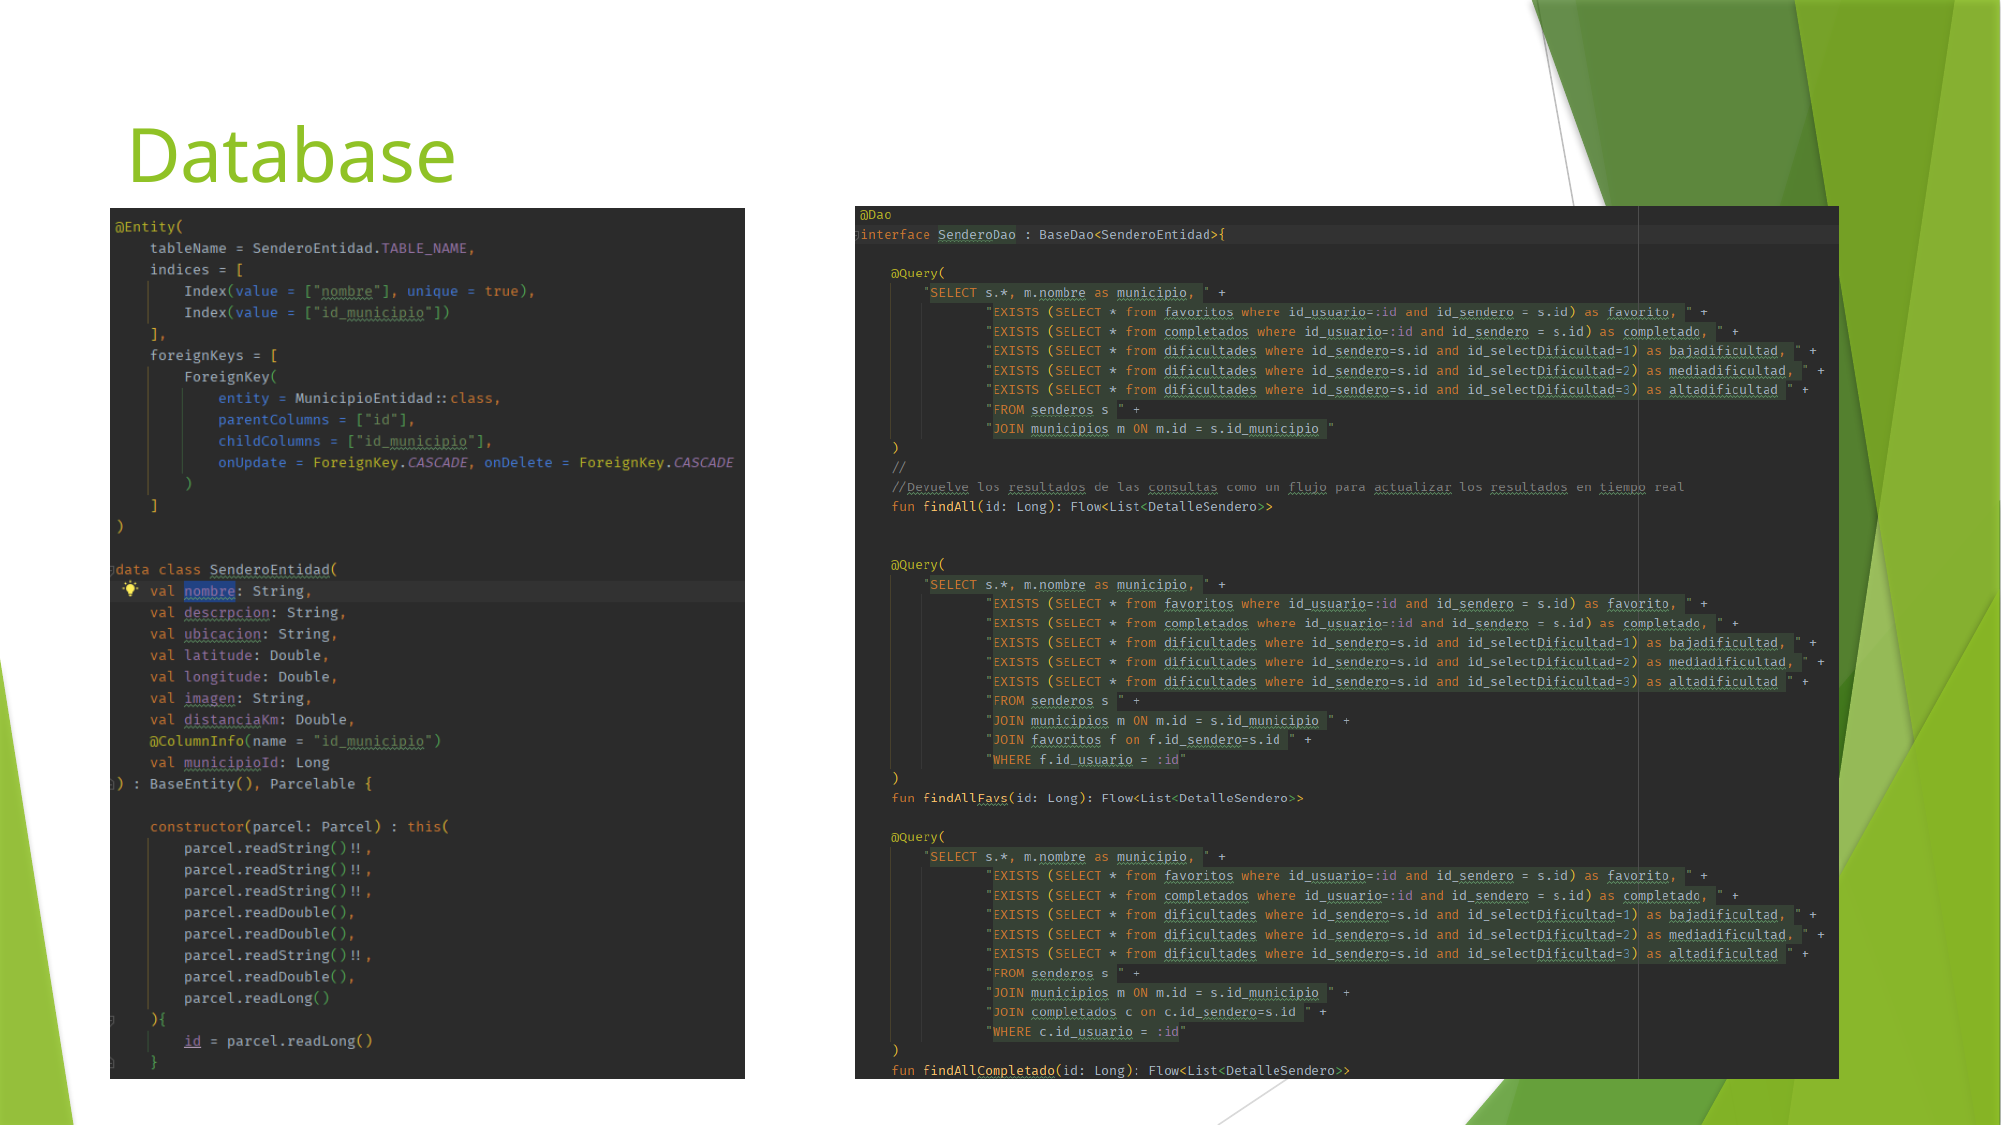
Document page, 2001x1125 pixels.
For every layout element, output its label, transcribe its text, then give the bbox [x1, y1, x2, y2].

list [855, 205, 1840, 1079]
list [110, 207, 745, 1079]
title Database [111, 99, 1522, 317]
